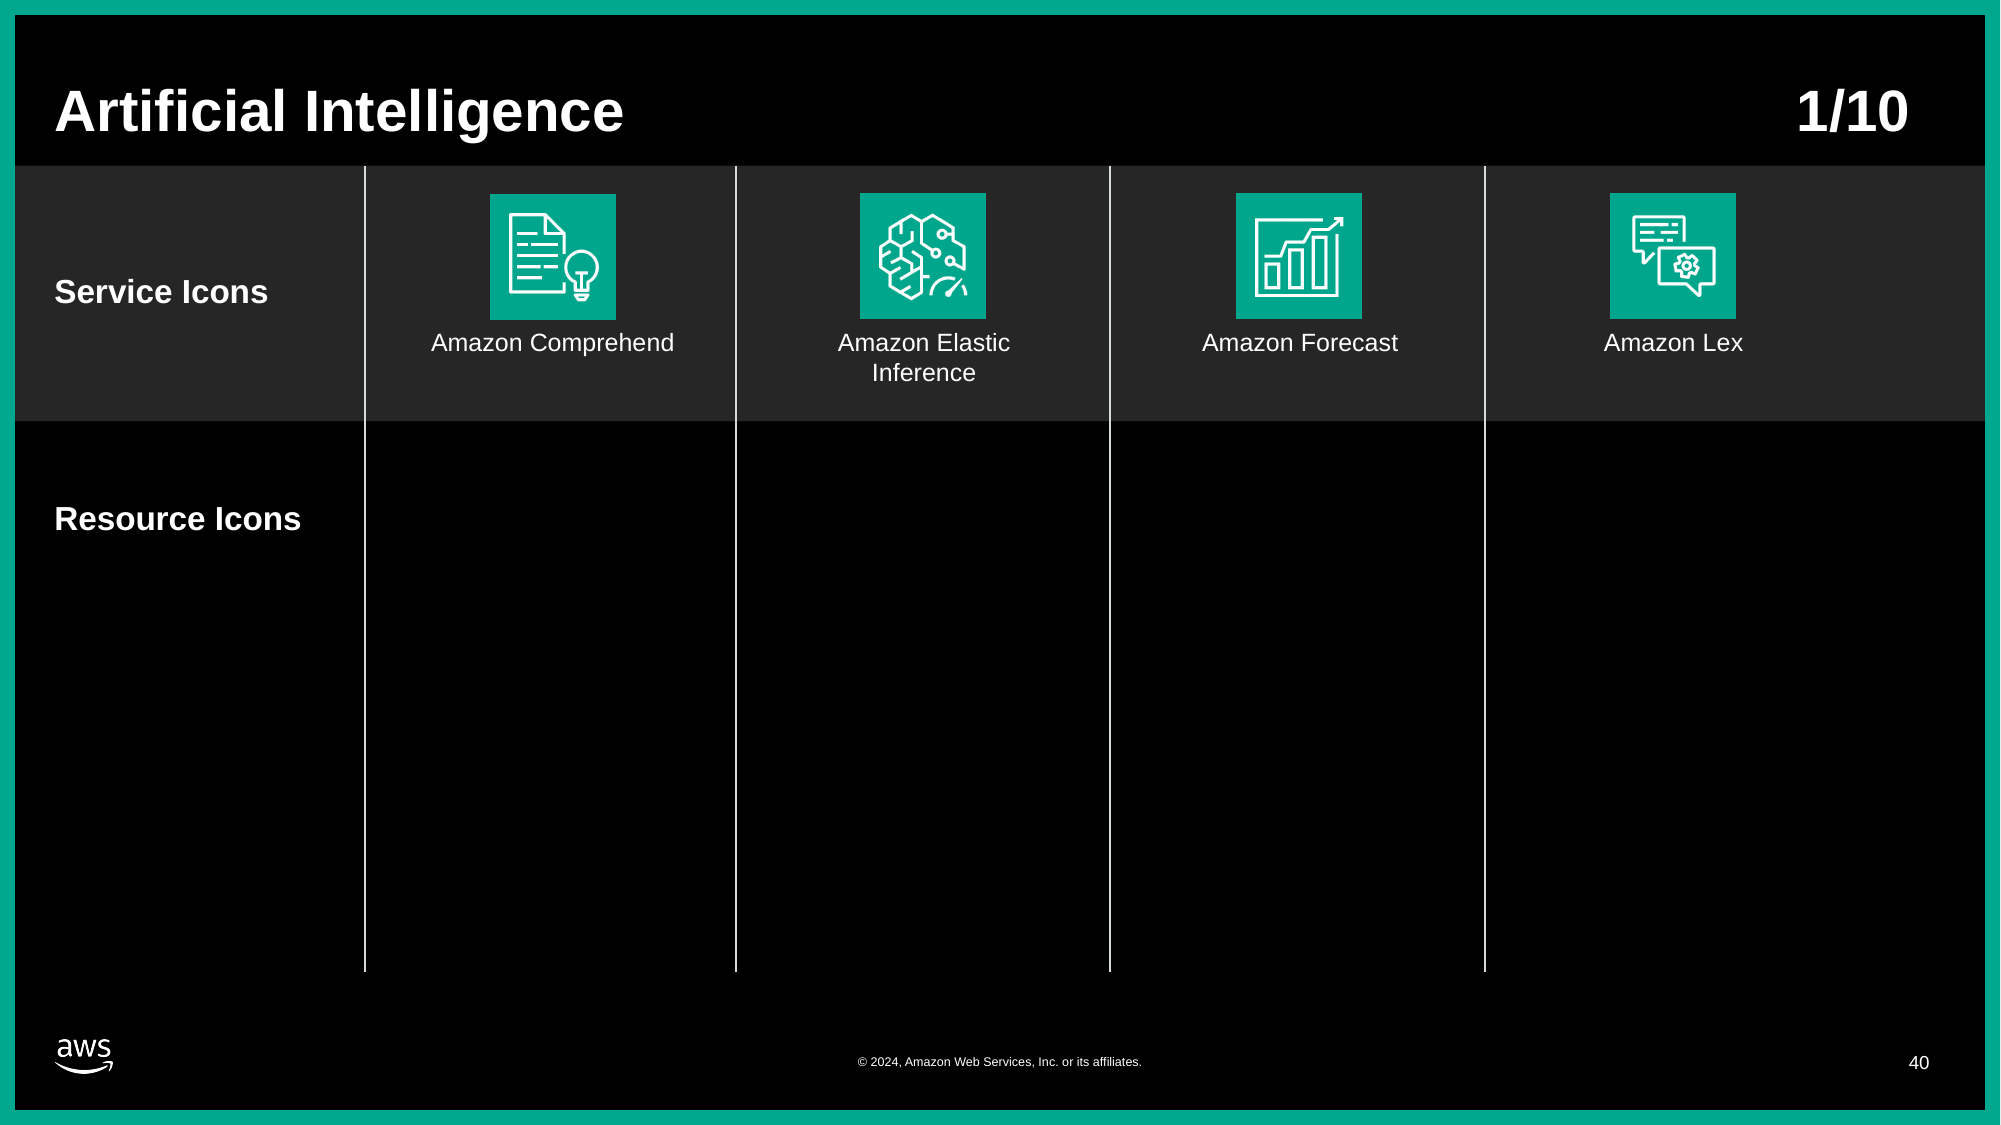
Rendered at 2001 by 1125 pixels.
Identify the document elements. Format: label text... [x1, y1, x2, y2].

picture [860, 193, 986, 319]
text_box Amazon Comprehend [369, 319, 735, 364]
text_box Amazon Forecast [1113, 319, 1484, 364]
picture [1236, 193, 1362, 319]
text_box Amazon Lex [1493, 319, 1855, 364]
picture [1610, 193, 1736, 319]
slide_number 40 [1494, 1031, 1945, 1092]
footer © 2024, Amazon Web Services, Inc. or its affiliates. [662, 1031, 1338, 1092]
picture [55, 1039, 113, 1074]
title Artificial Intelligence 1/10 [39, 59, 1945, 166]
text_box Amazon Elastic Inference [736, 319, 1109, 394]
picture [490, 194, 616, 320]
